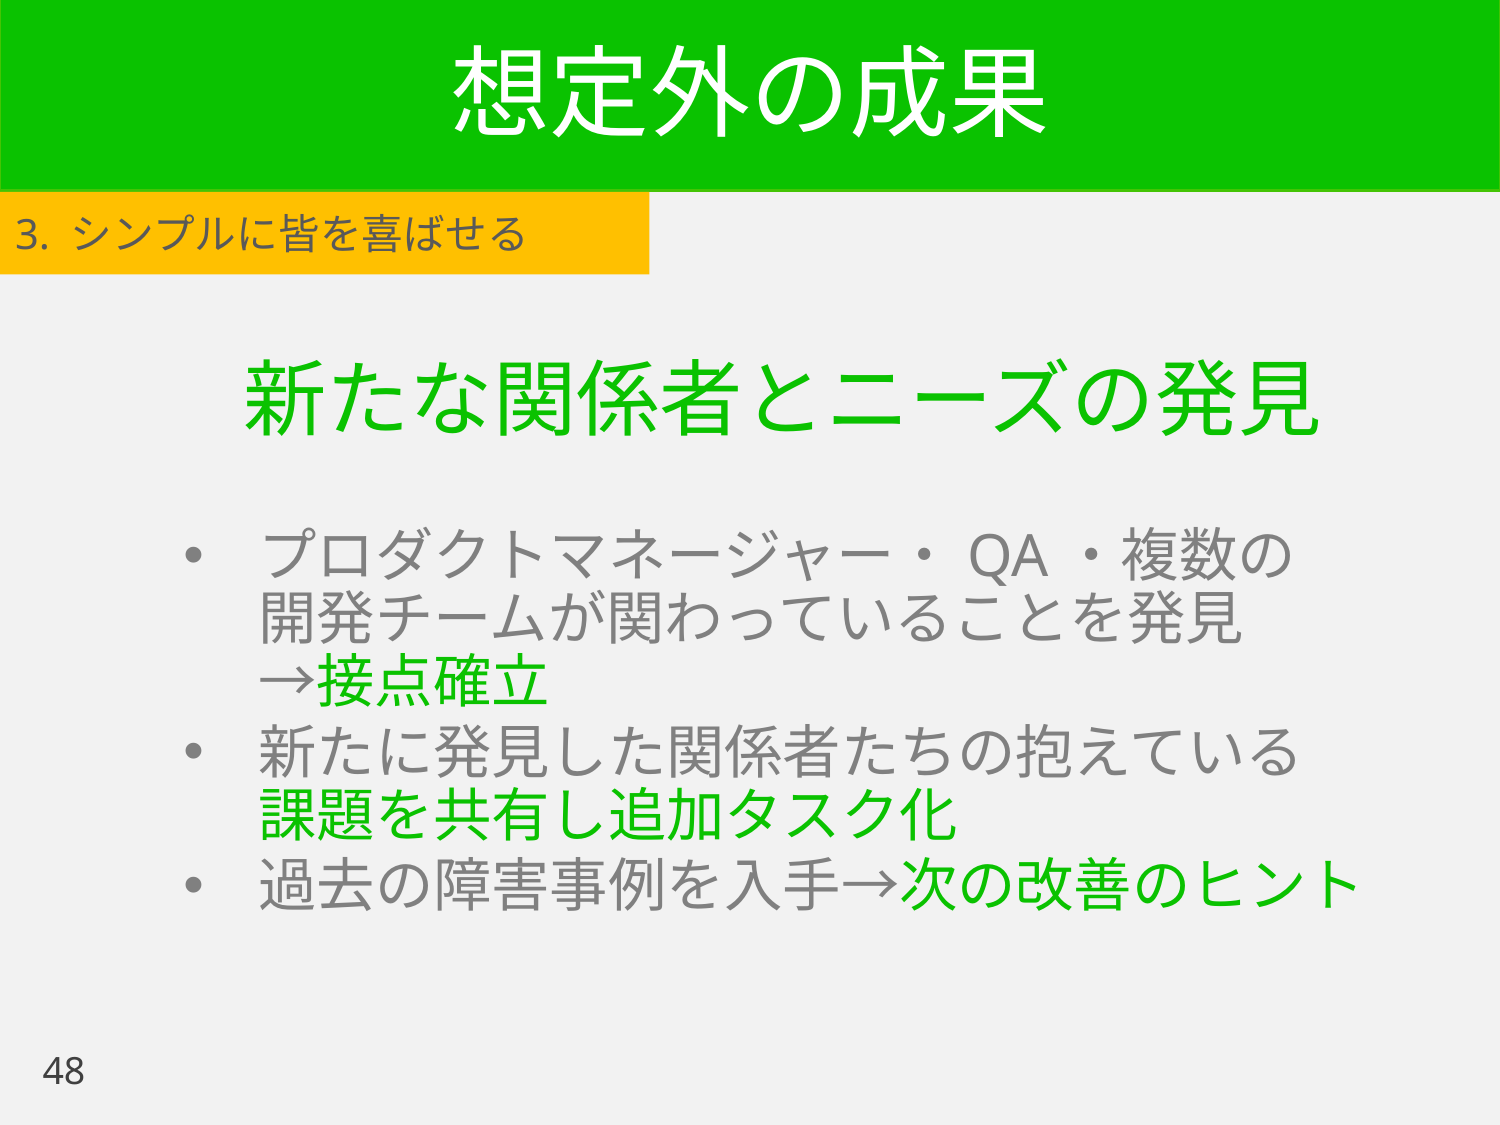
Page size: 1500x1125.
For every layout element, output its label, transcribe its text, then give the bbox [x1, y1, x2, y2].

list 新たな関係者とニーズの発見 プロダクトマネージャー・QA・複数の 開発チームが関わっていることを発見 →接点確立 新たに発見した関係者たちの抱えている 課題を共有し追加タスク化 過去の障害事例を入手→次の改善のヒント [103, 277, 1397, 1000]
slide_number 48 [27, 1042, 146, 1102]
text_box 3. シンプルに皆を喜ばせる [0, 191, 650, 275]
title 想定外の成果 [0, 53, 1500, 140]
